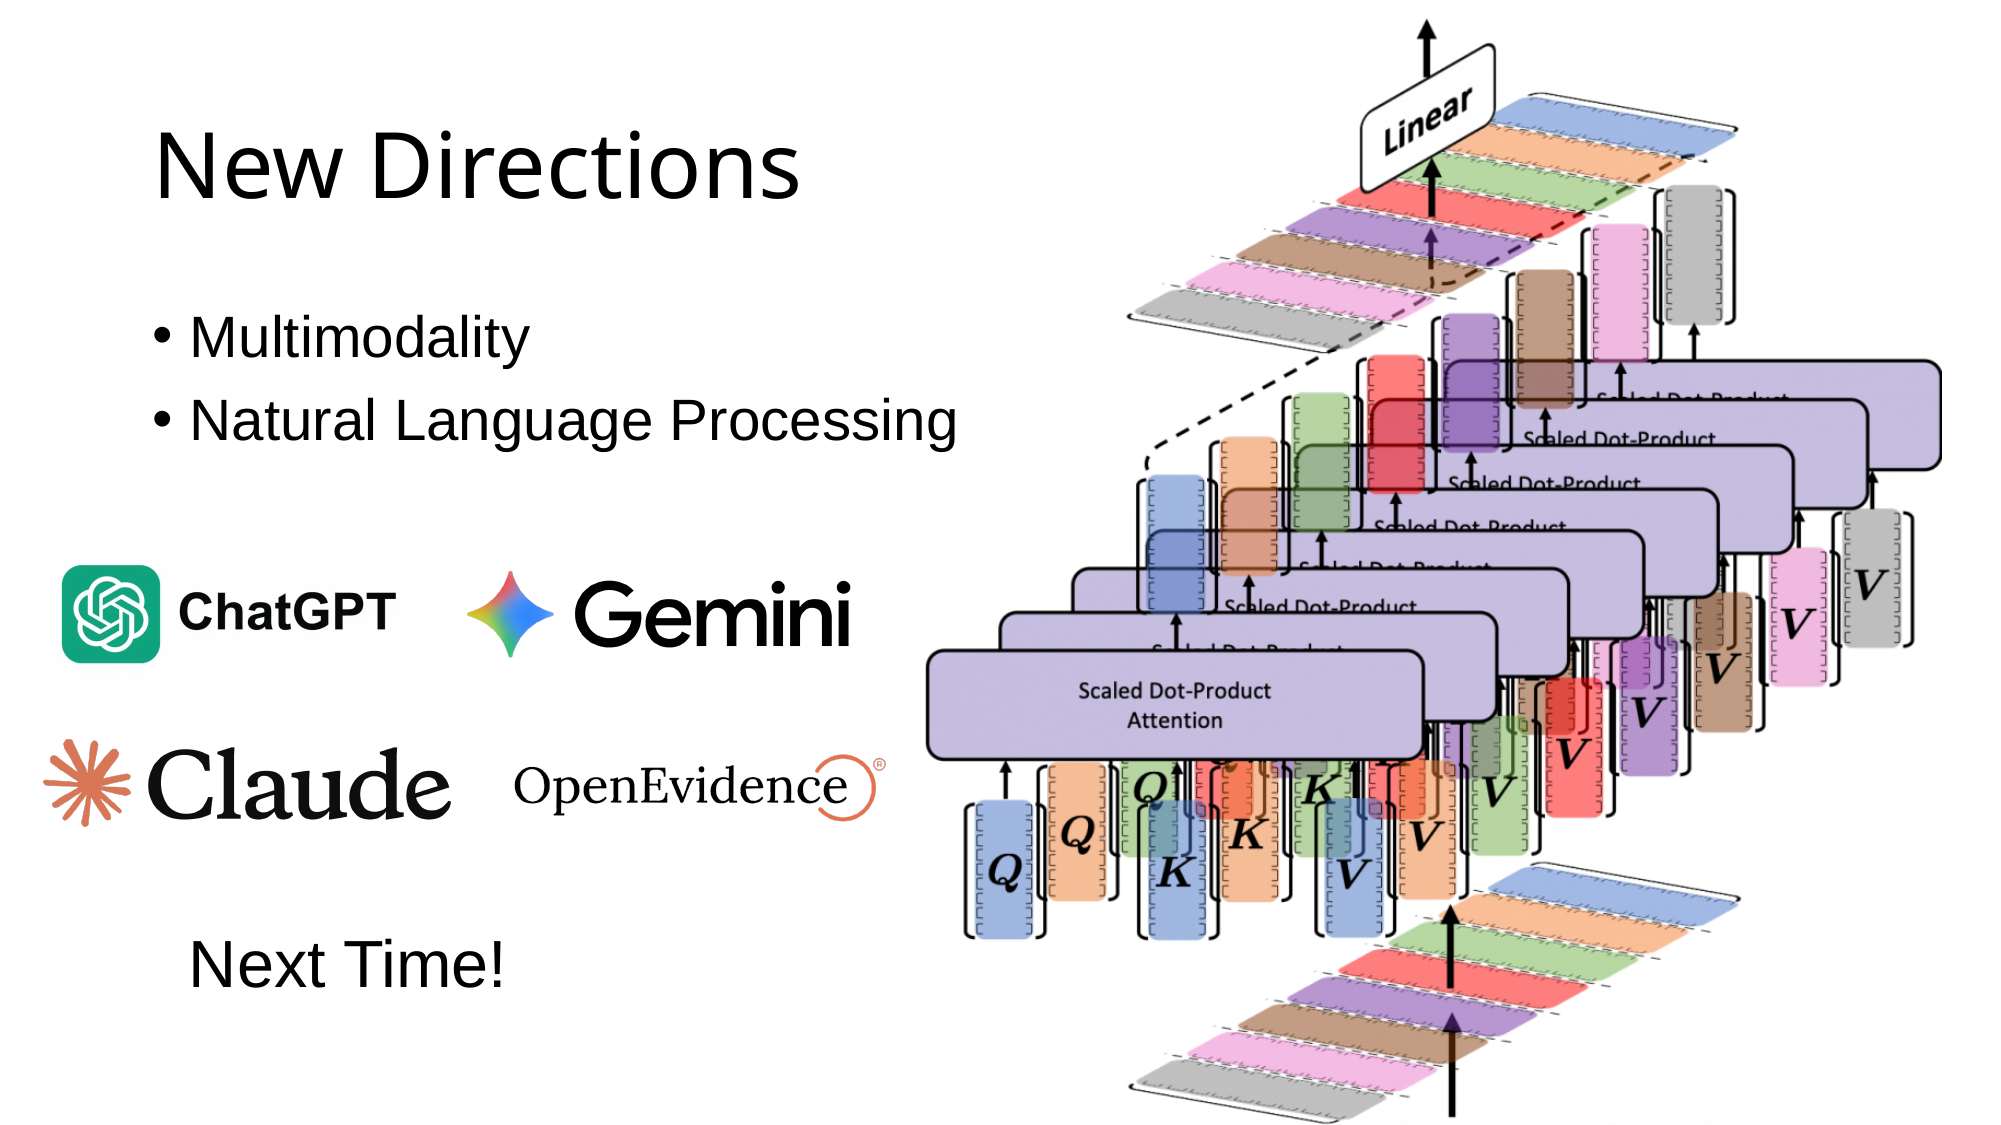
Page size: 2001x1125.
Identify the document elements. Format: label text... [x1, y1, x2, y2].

list Multimodality Natural Language Processing [137, 299, 920, 498]
picture [58, 519, 400, 710]
picture [458, 410, 887, 887]
picture [42, 739, 452, 828]
picture [925, 0, 1942, 1125]
text_box Next Time! [173, 913, 846, 1009]
title New Directions [137, 59, 920, 278]
